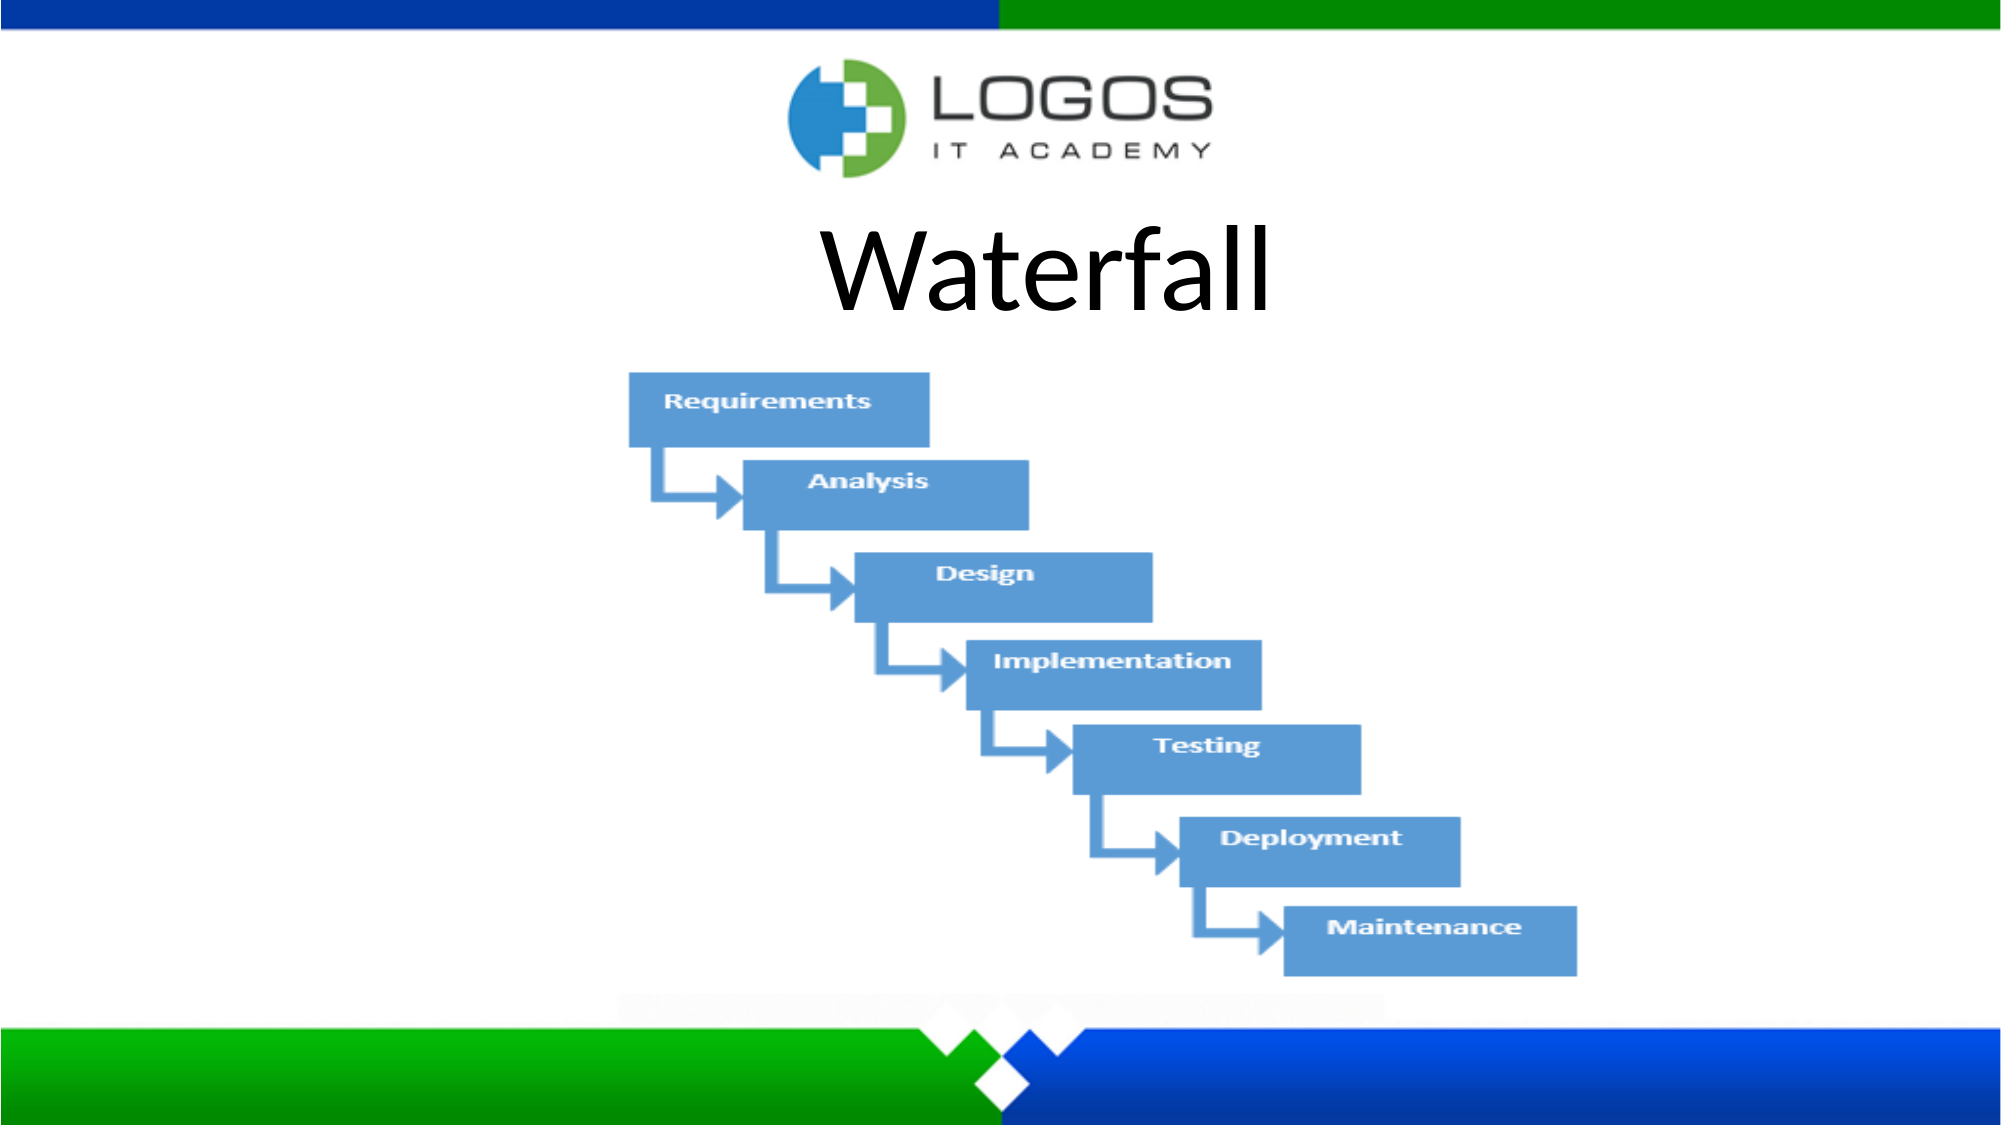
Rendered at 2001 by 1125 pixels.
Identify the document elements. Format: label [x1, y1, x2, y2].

text_box [0, 0, 2000, 1125]
picture [477, 332, 1670, 994]
